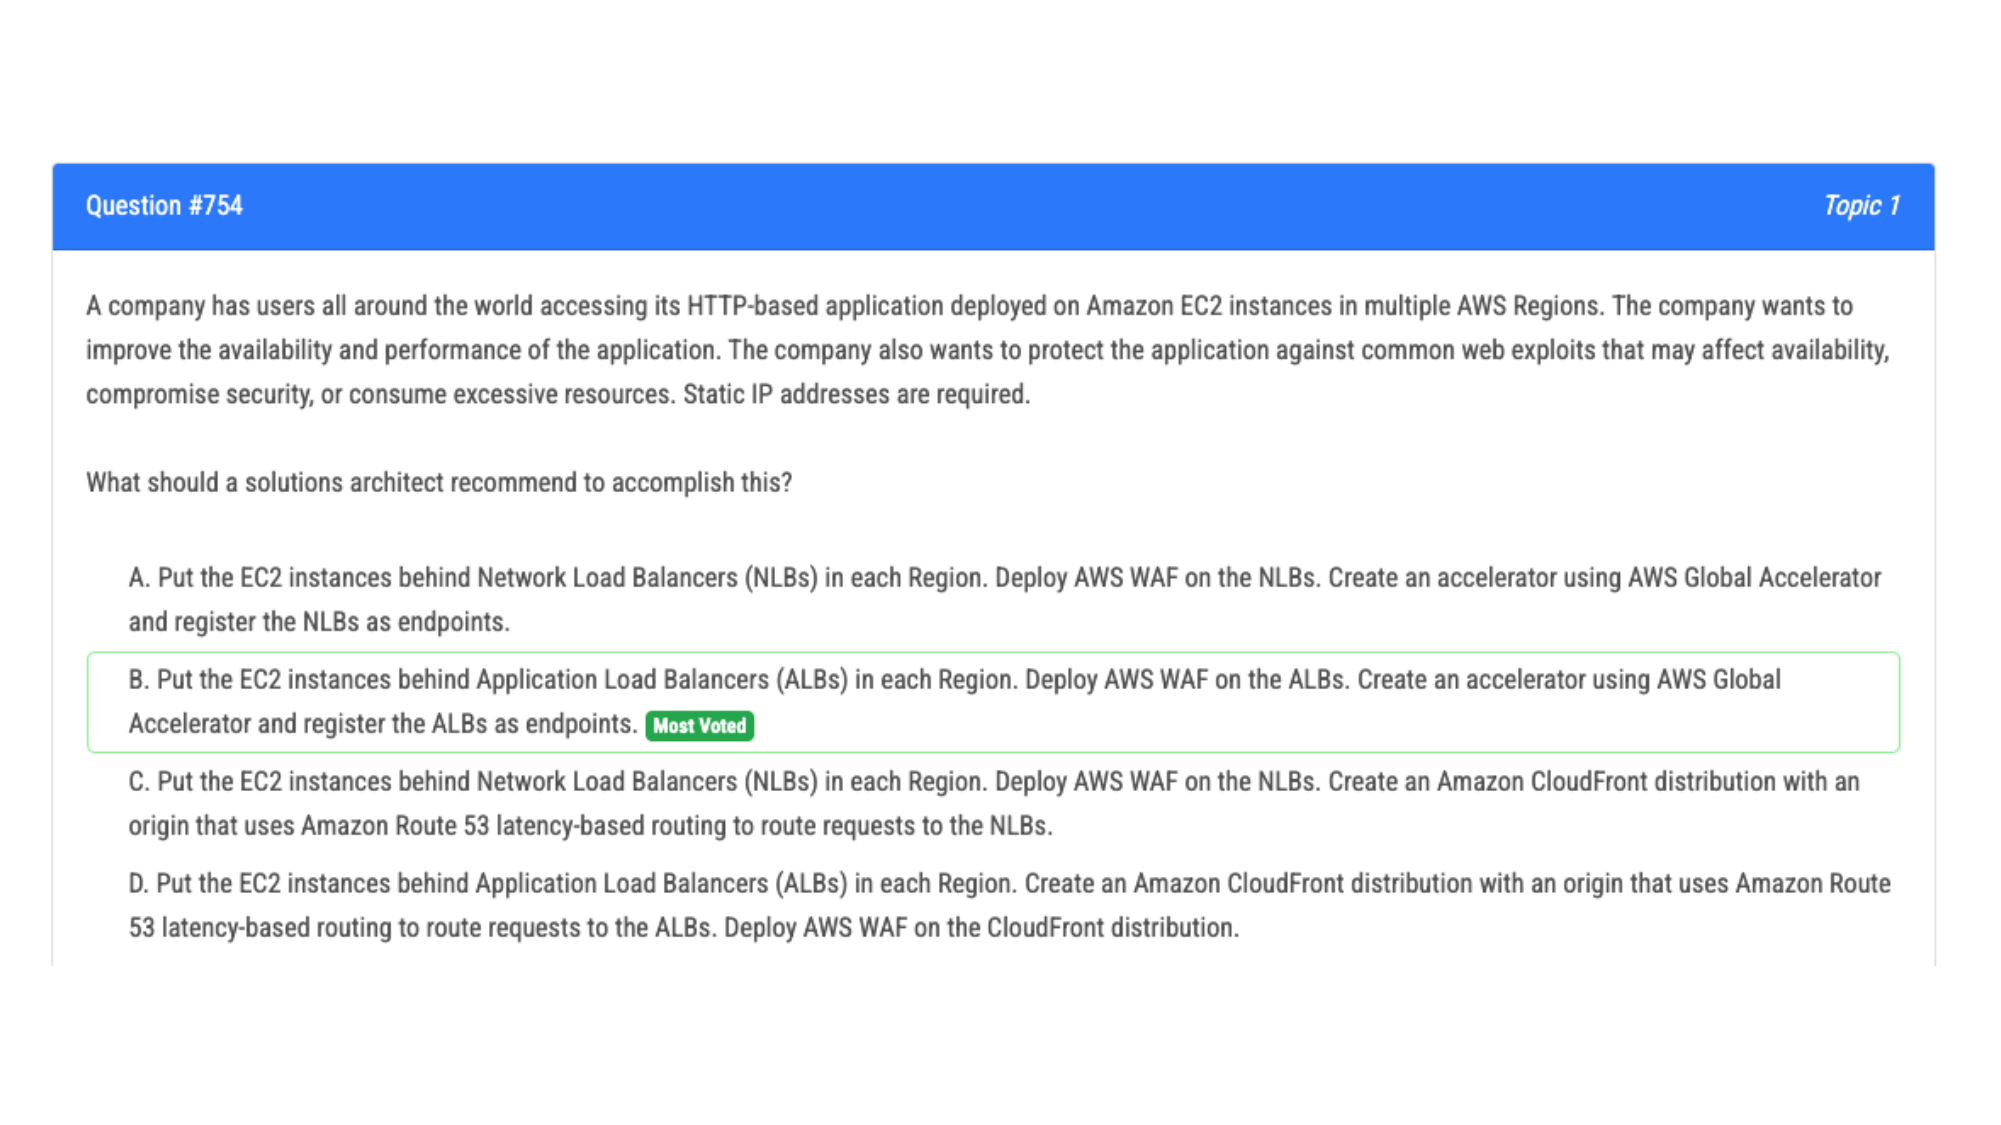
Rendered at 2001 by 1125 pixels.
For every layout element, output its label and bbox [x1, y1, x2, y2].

picture [38, 158, 1962, 966]
